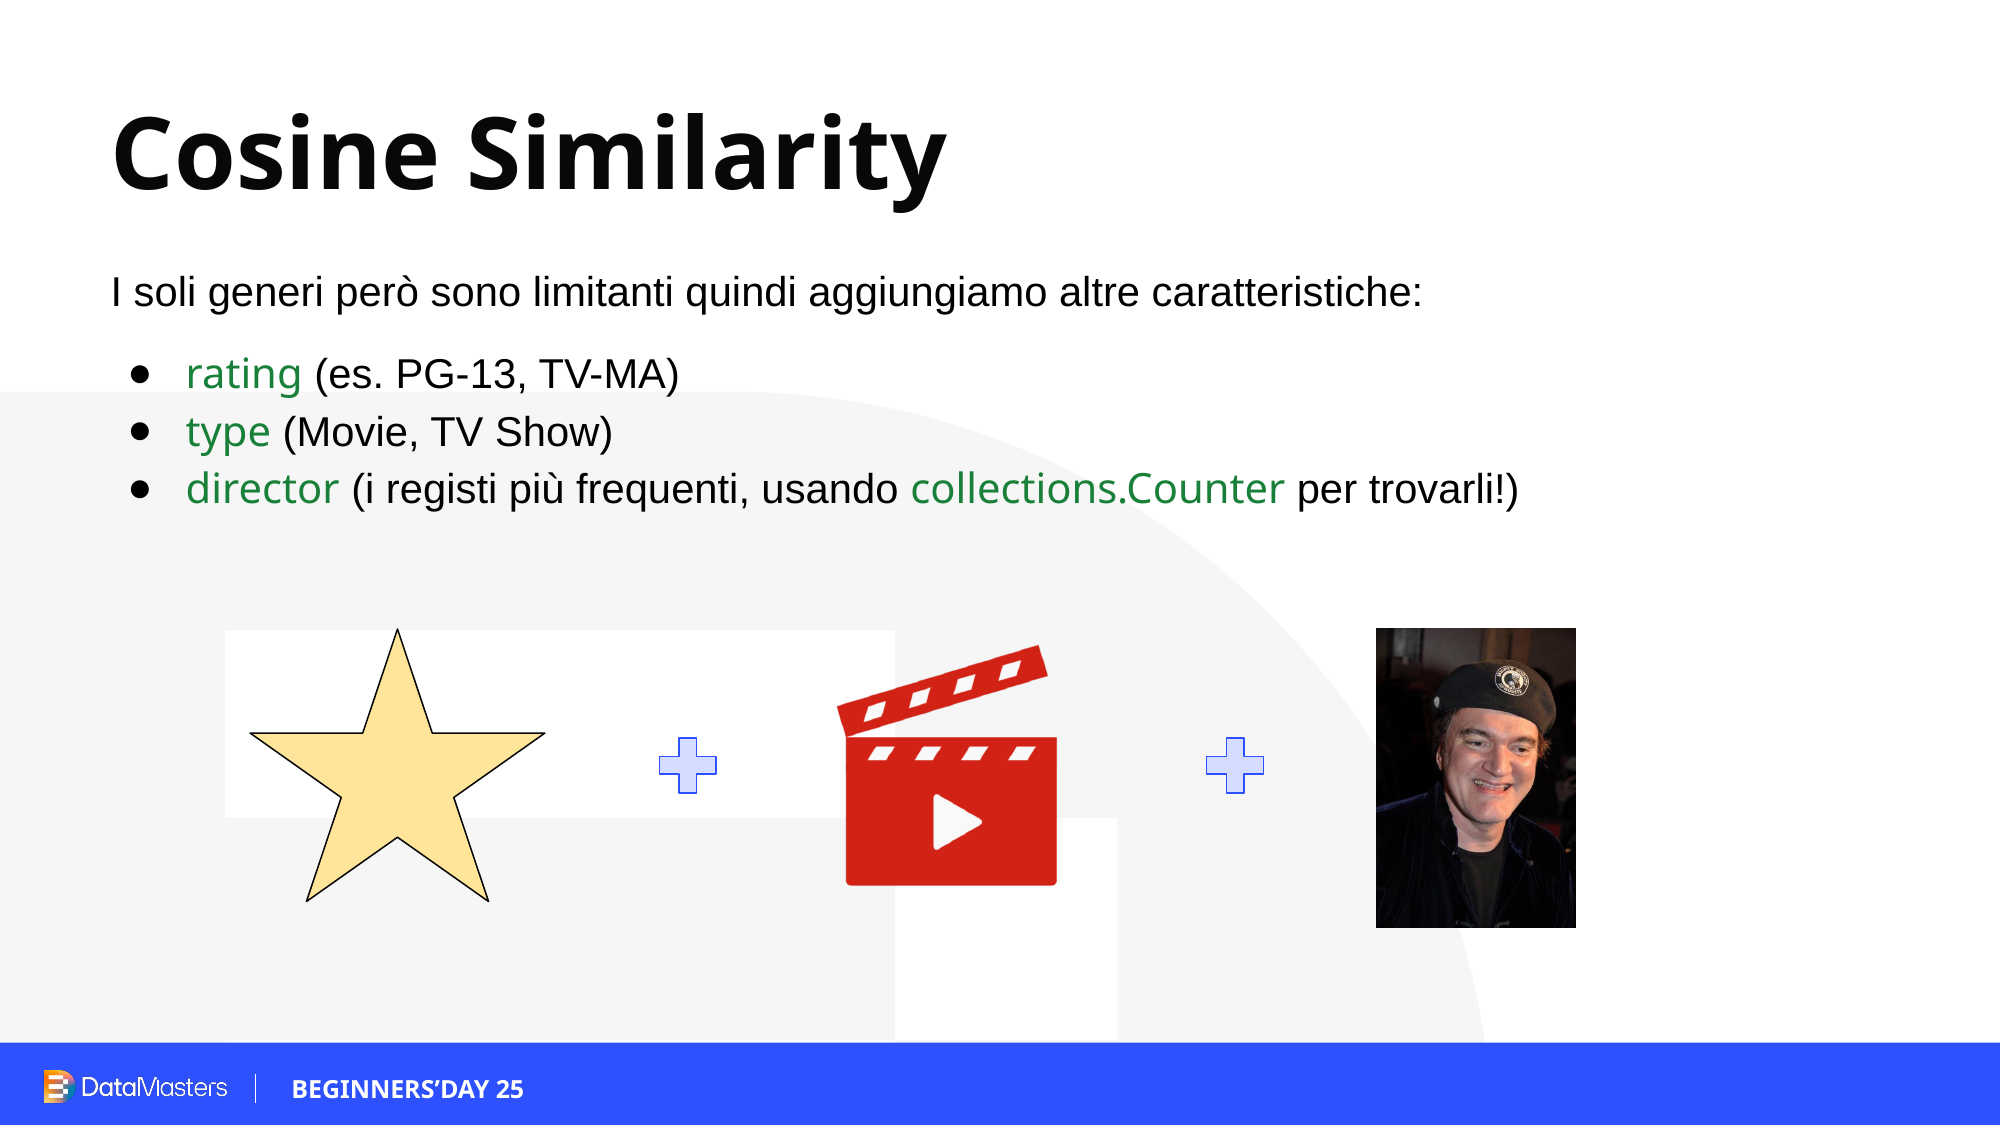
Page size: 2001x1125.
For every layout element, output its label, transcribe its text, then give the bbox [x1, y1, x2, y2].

picture [0, 1028, 227, 1125]
picture [809, 628, 1083, 902]
text_box [1206, 737, 1264, 793]
text_box I soli generi però sono limitanti quindi aggiungiamo altre caratteristiche: rating (es. PG-13, TV-MA) type (Movie, TV Show) director (i registi più frequenti, usando collections.Counter per trovarli!) [95, 232, 1912, 620]
text_box [250, 629, 545, 902]
title Cosine Similarity [95, 82, 1554, 232]
picture [1376, 628, 1576, 928]
text_box [659, 737, 717, 793]
